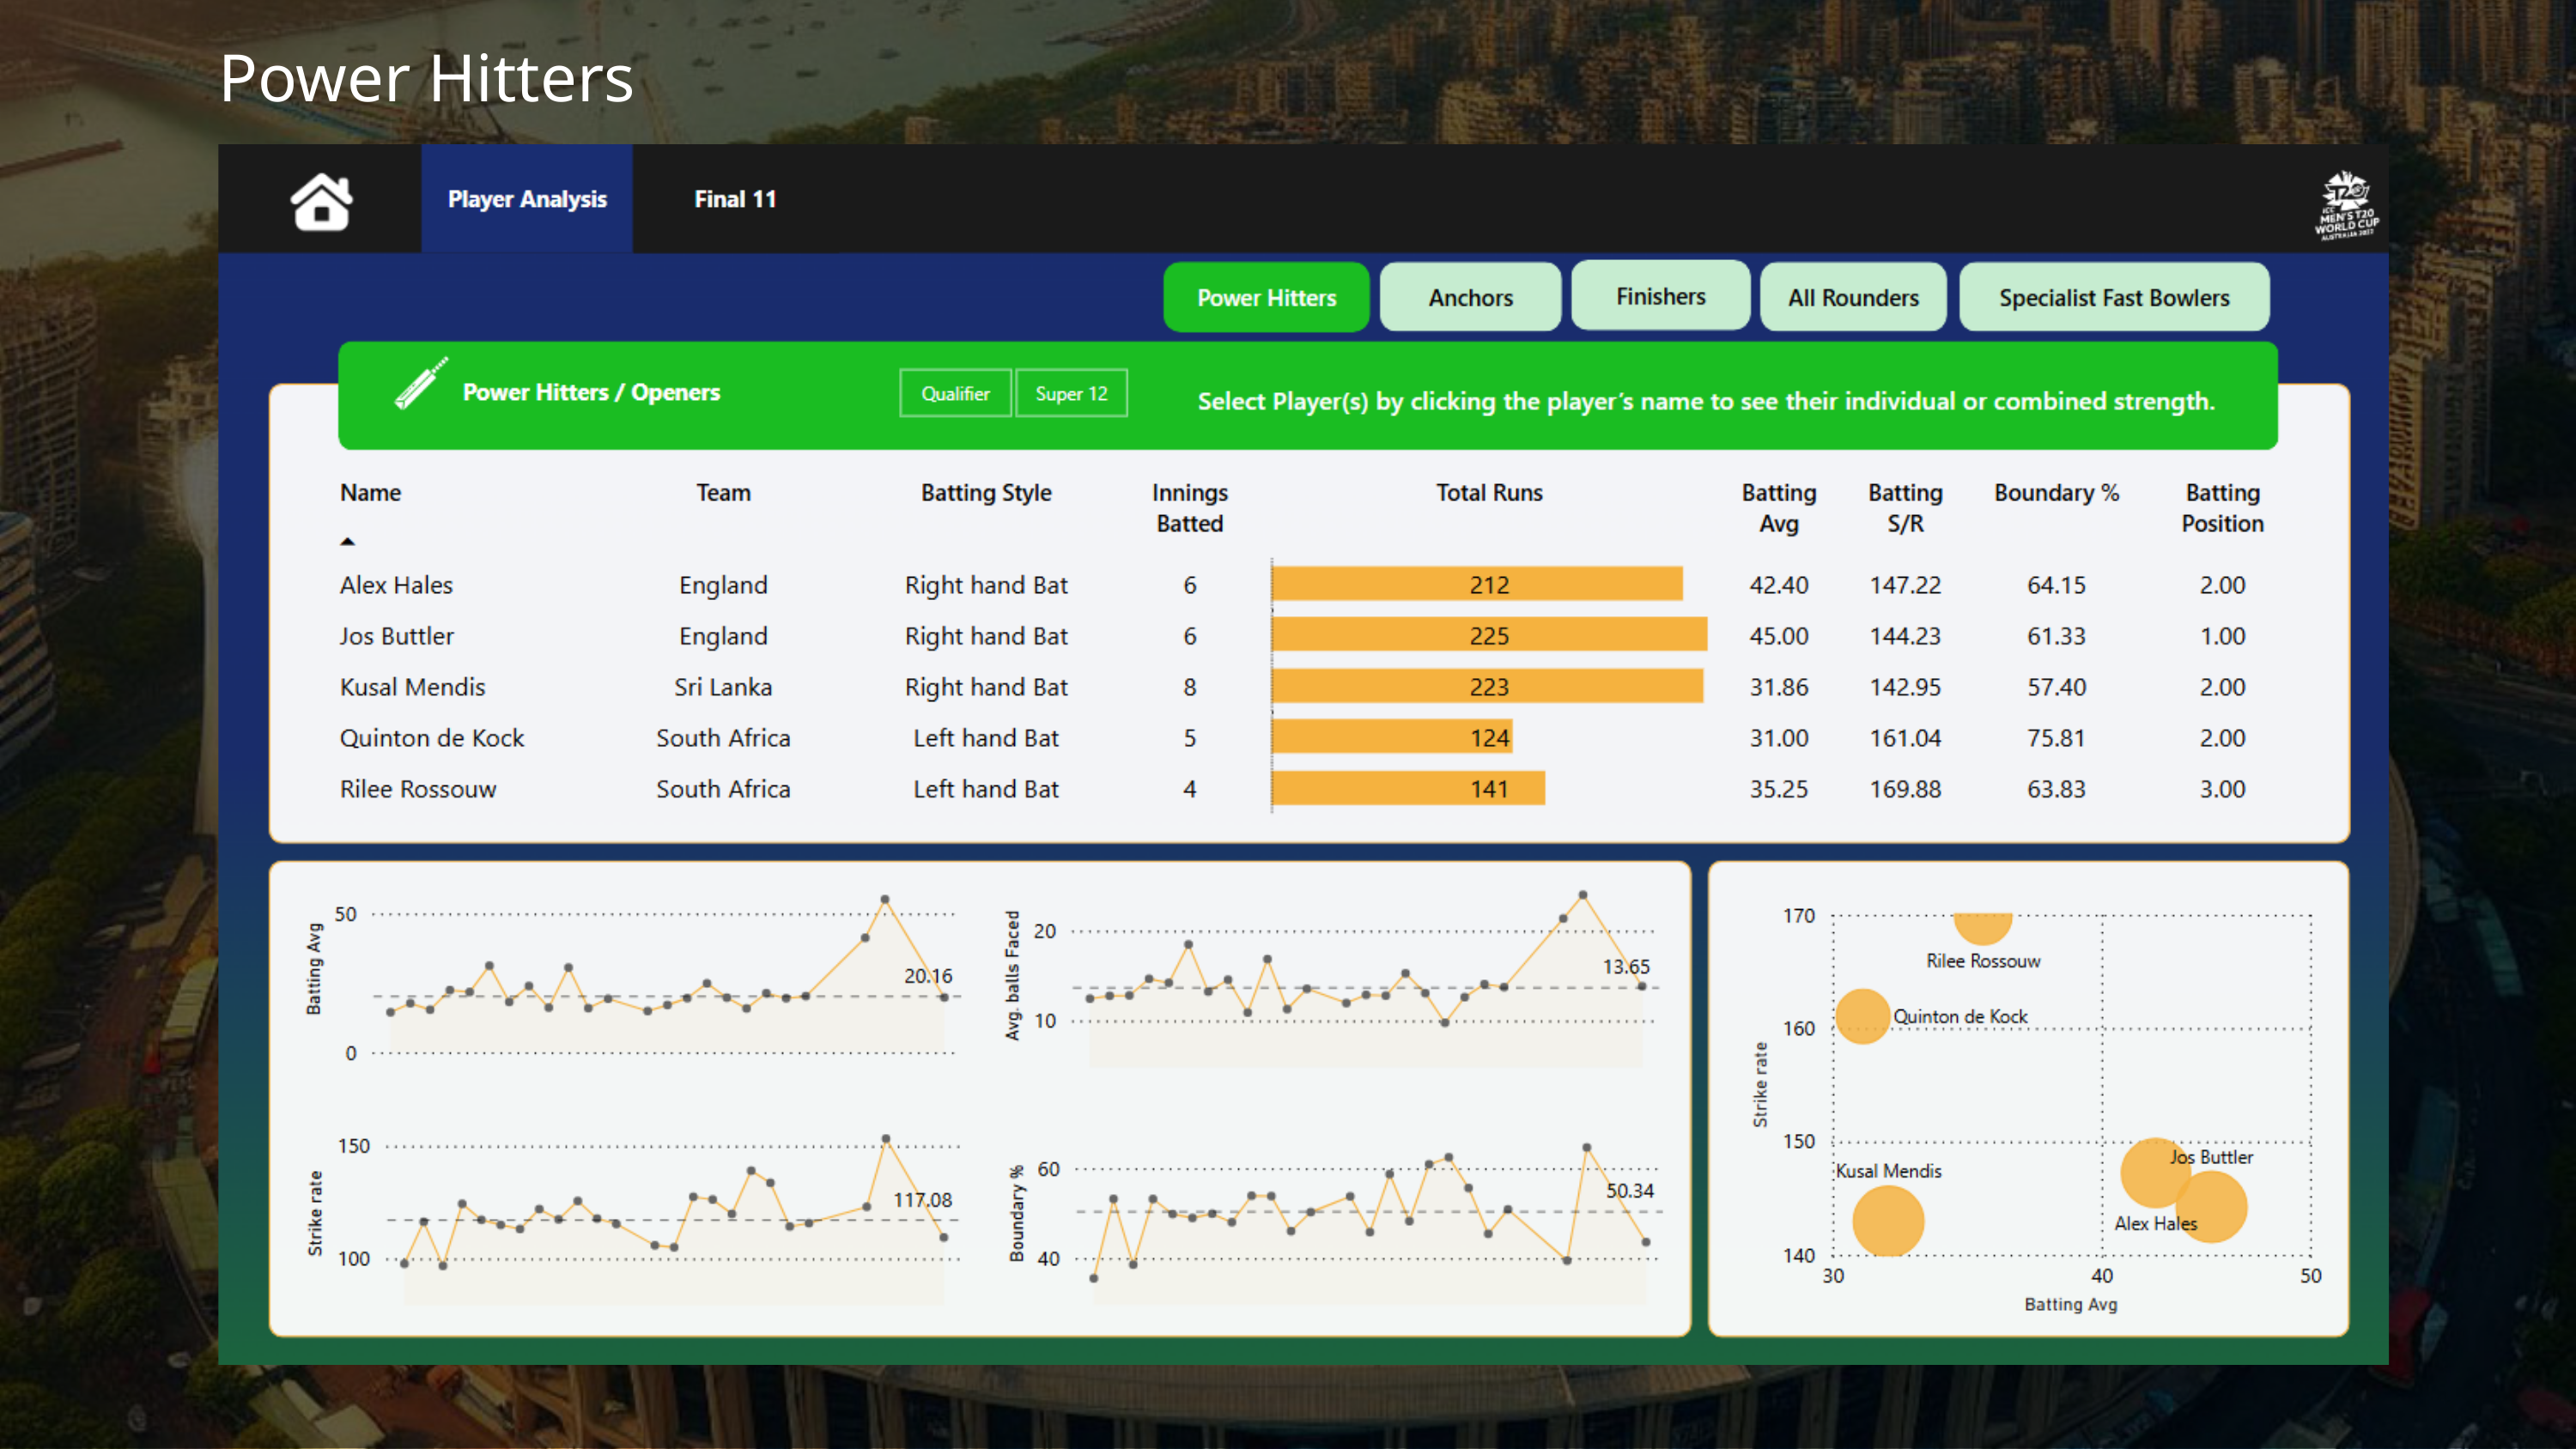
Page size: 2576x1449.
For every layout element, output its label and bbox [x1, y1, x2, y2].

text_box [0, 0, 2576, 1449]
